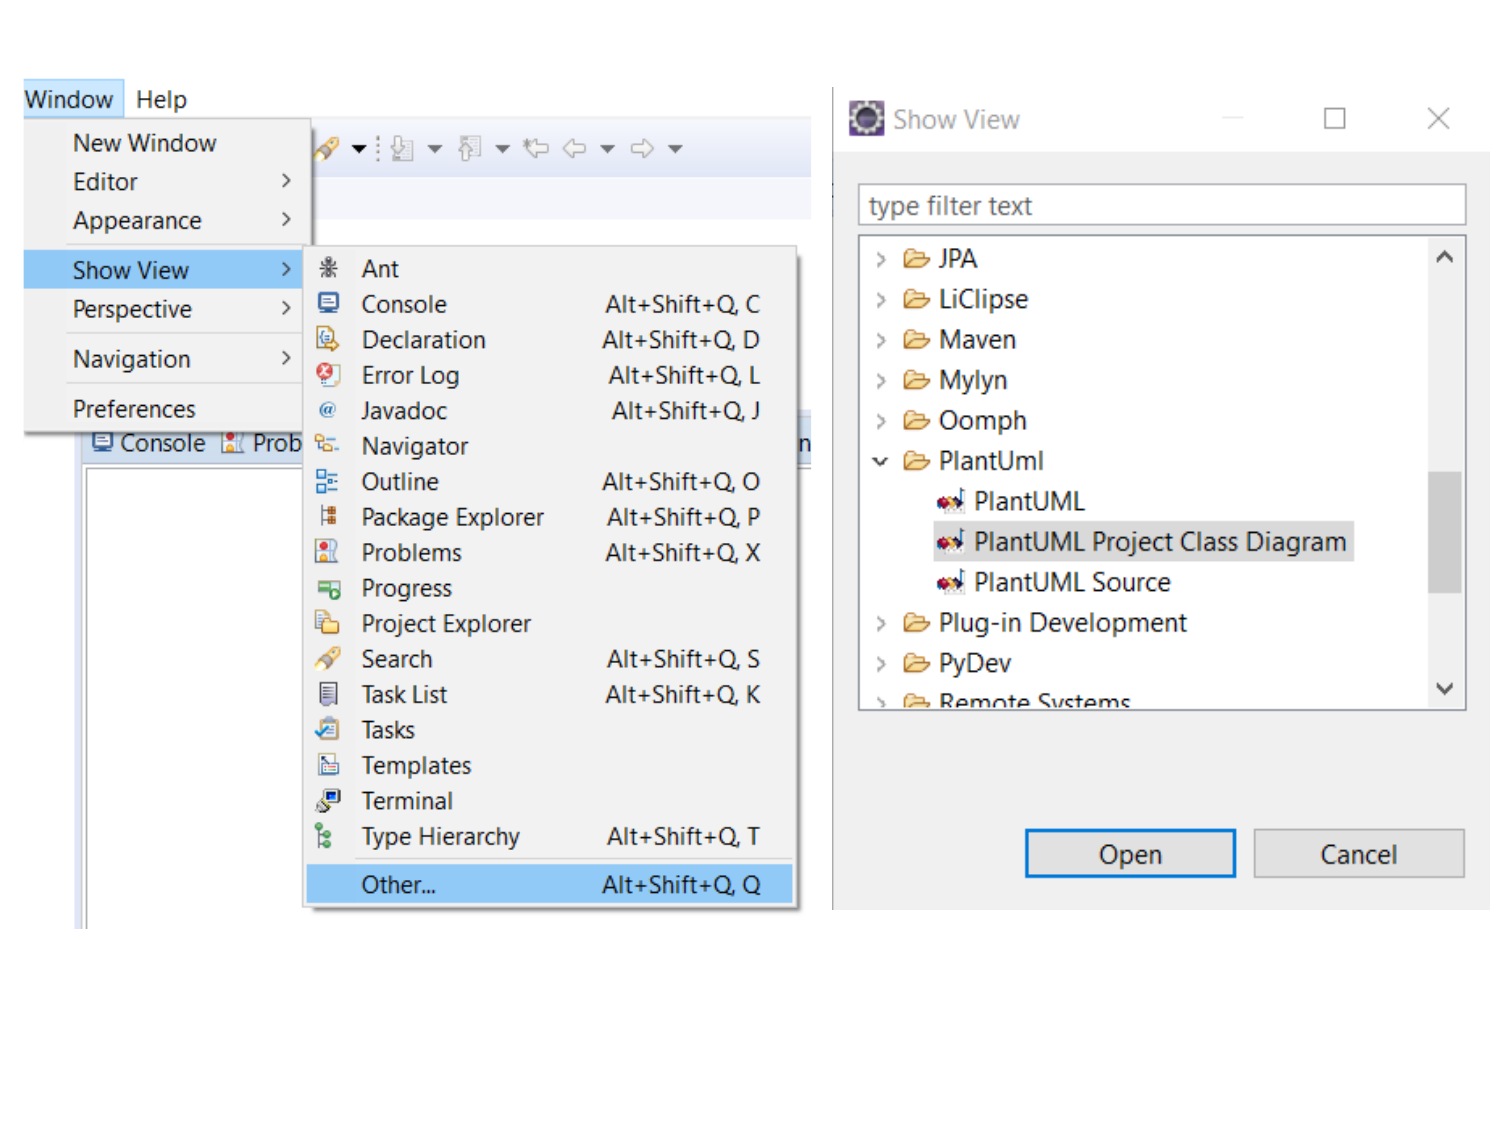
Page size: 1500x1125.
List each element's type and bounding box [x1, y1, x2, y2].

picture [831, 87, 1490, 911]
picture [23, 68, 812, 929]
